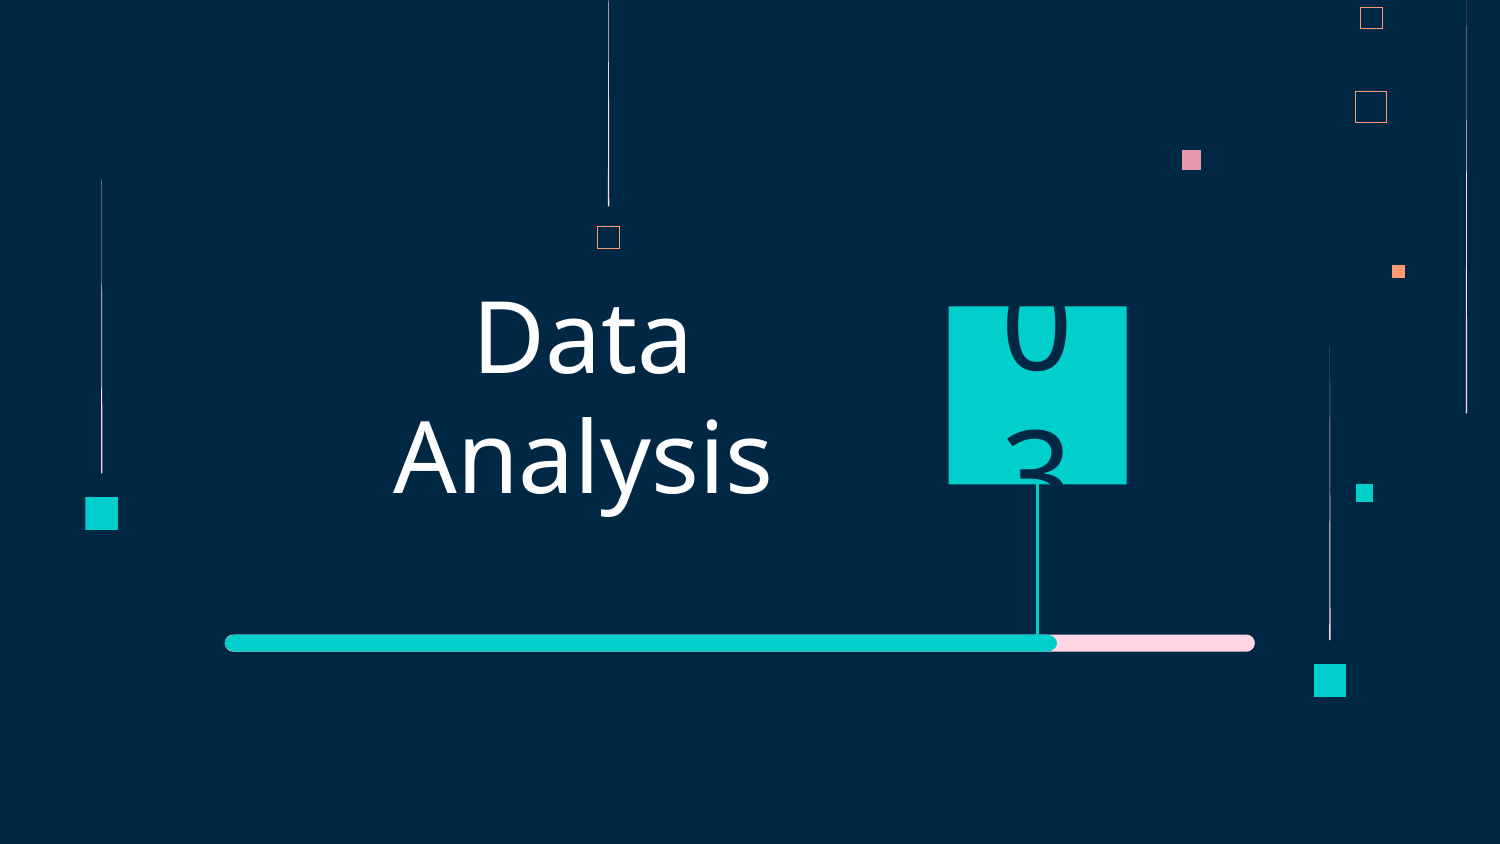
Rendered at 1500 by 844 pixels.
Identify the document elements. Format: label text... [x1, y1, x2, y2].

title 03 [957, 348, 1119, 443]
text_box [1049, 634, 1255, 652]
title Data Analysis [359, 262, 808, 529]
text_box [224, 634, 1058, 652]
text_box [948, 306, 1127, 485]
